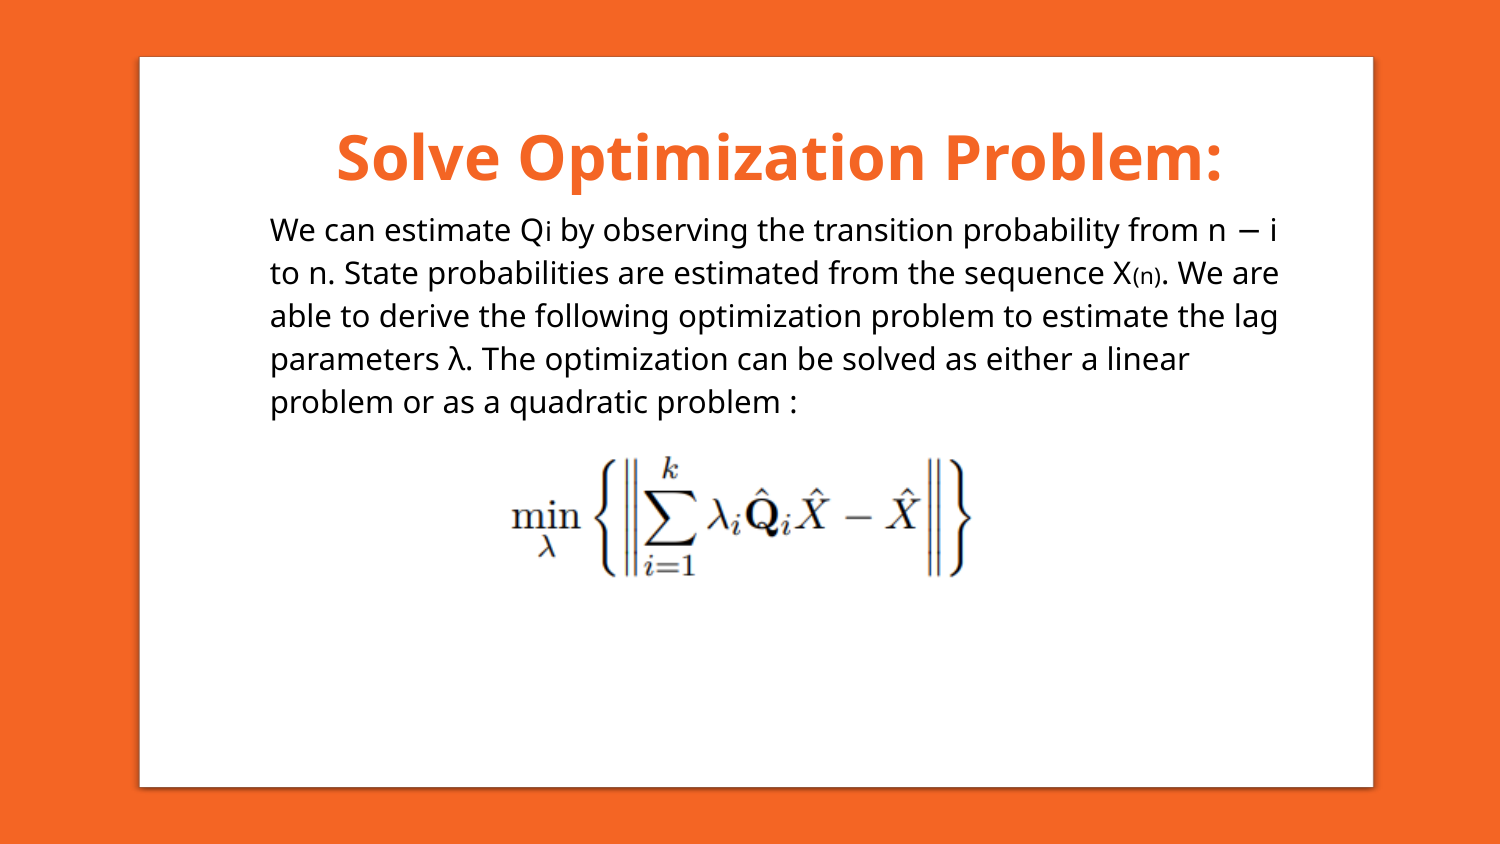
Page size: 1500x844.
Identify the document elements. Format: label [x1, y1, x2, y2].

picture [90, 26, 1425, 818]
